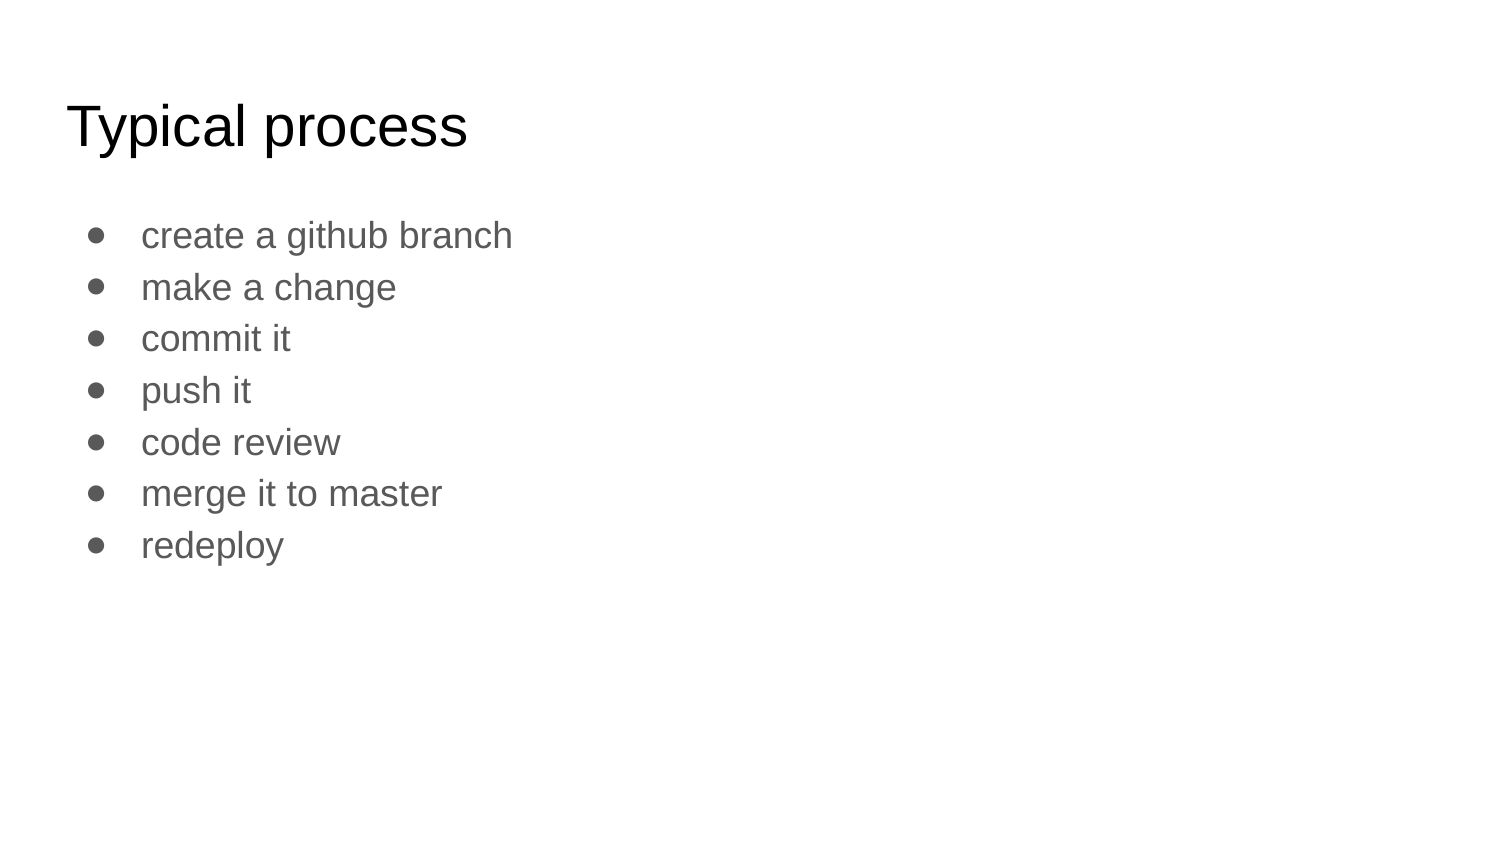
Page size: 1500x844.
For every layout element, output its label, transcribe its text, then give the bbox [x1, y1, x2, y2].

list create a github branch make a change commit it push it code review merge it to master redeploy [51, 189, 1449, 750]
title Typical process [51, 72, 1449, 167]
